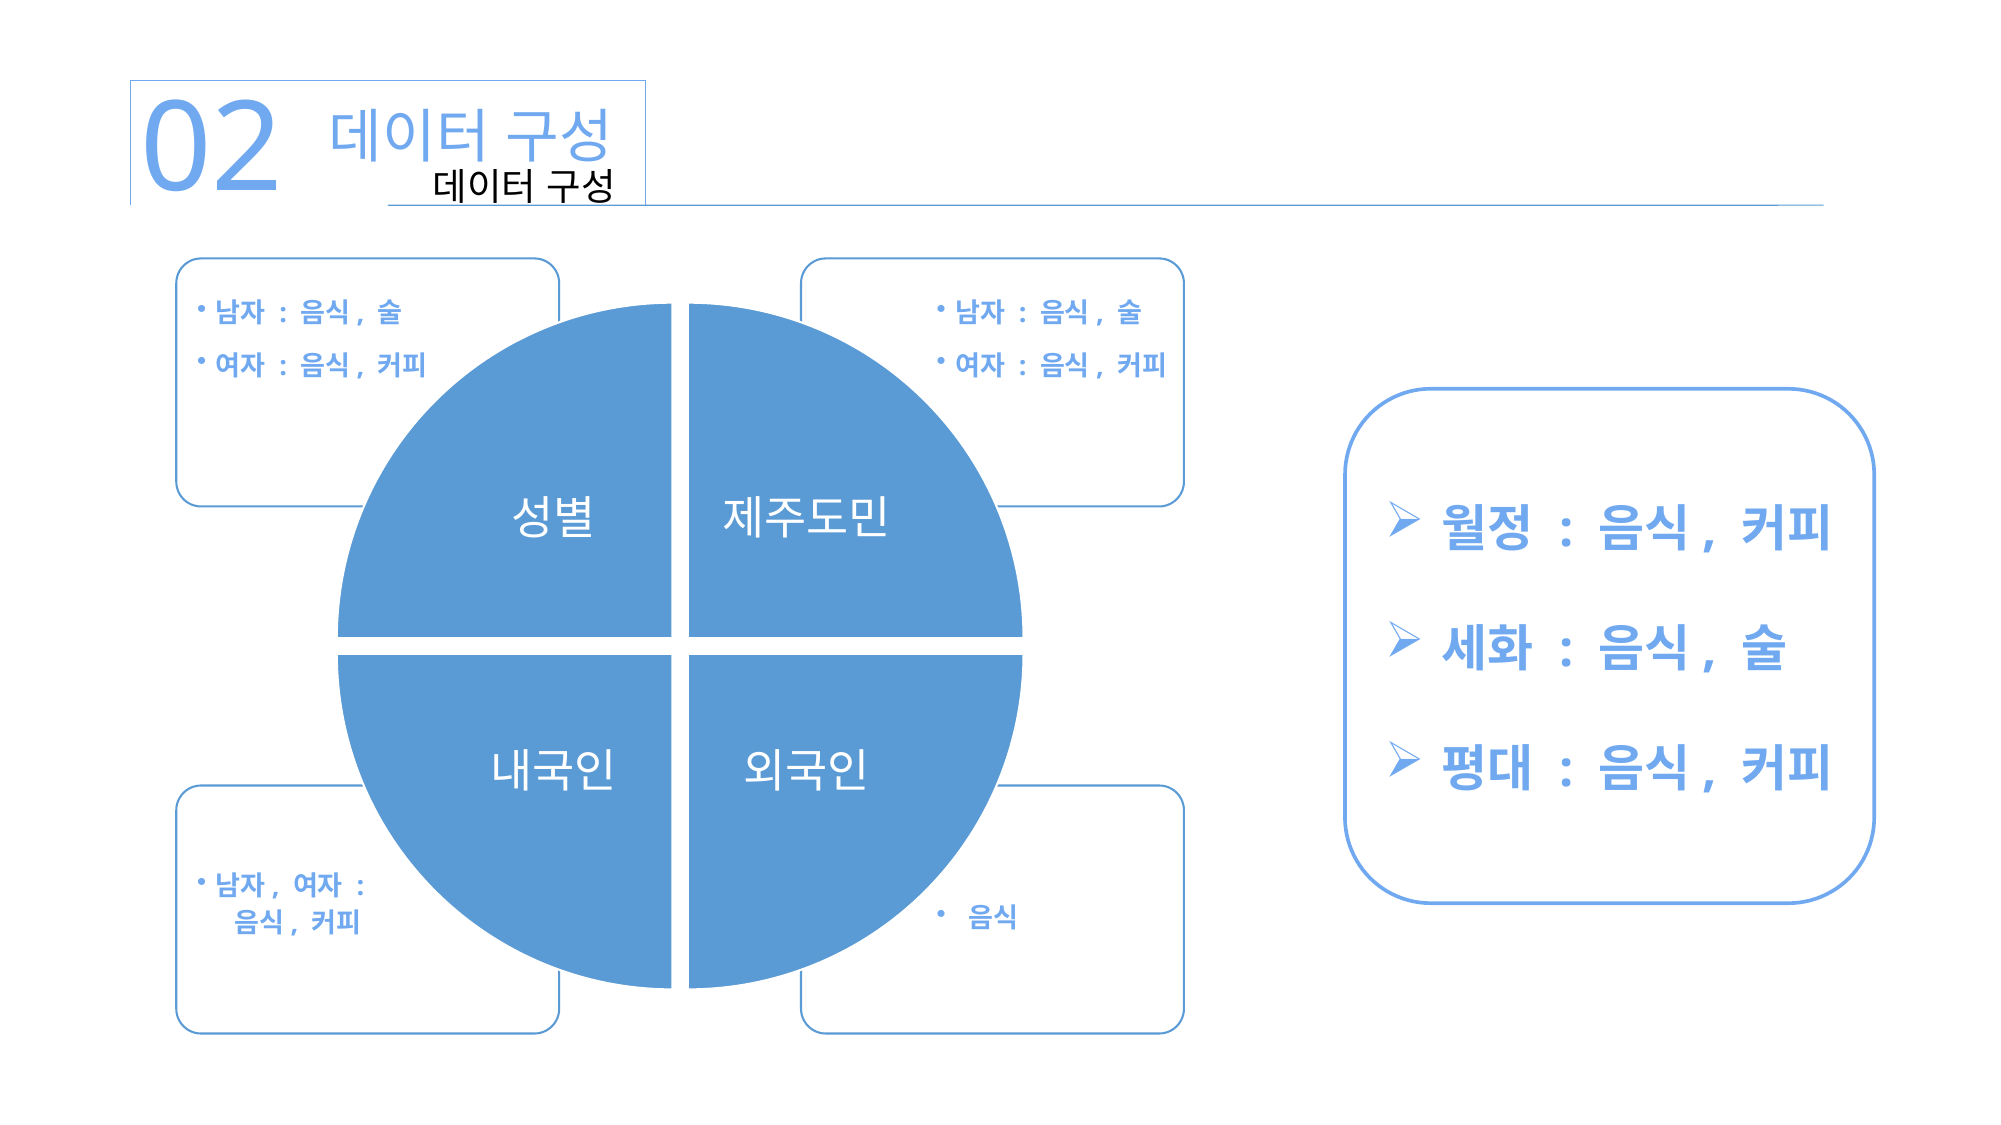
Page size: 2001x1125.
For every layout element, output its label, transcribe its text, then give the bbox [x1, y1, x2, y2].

text_box 월정 : 음식, 커피 세화 : 음식, 술 평대 : 음식, 커피 [1343, 387, 1876, 905]
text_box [125, 258, 1235, 1034]
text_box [125, 33, 751, 231]
